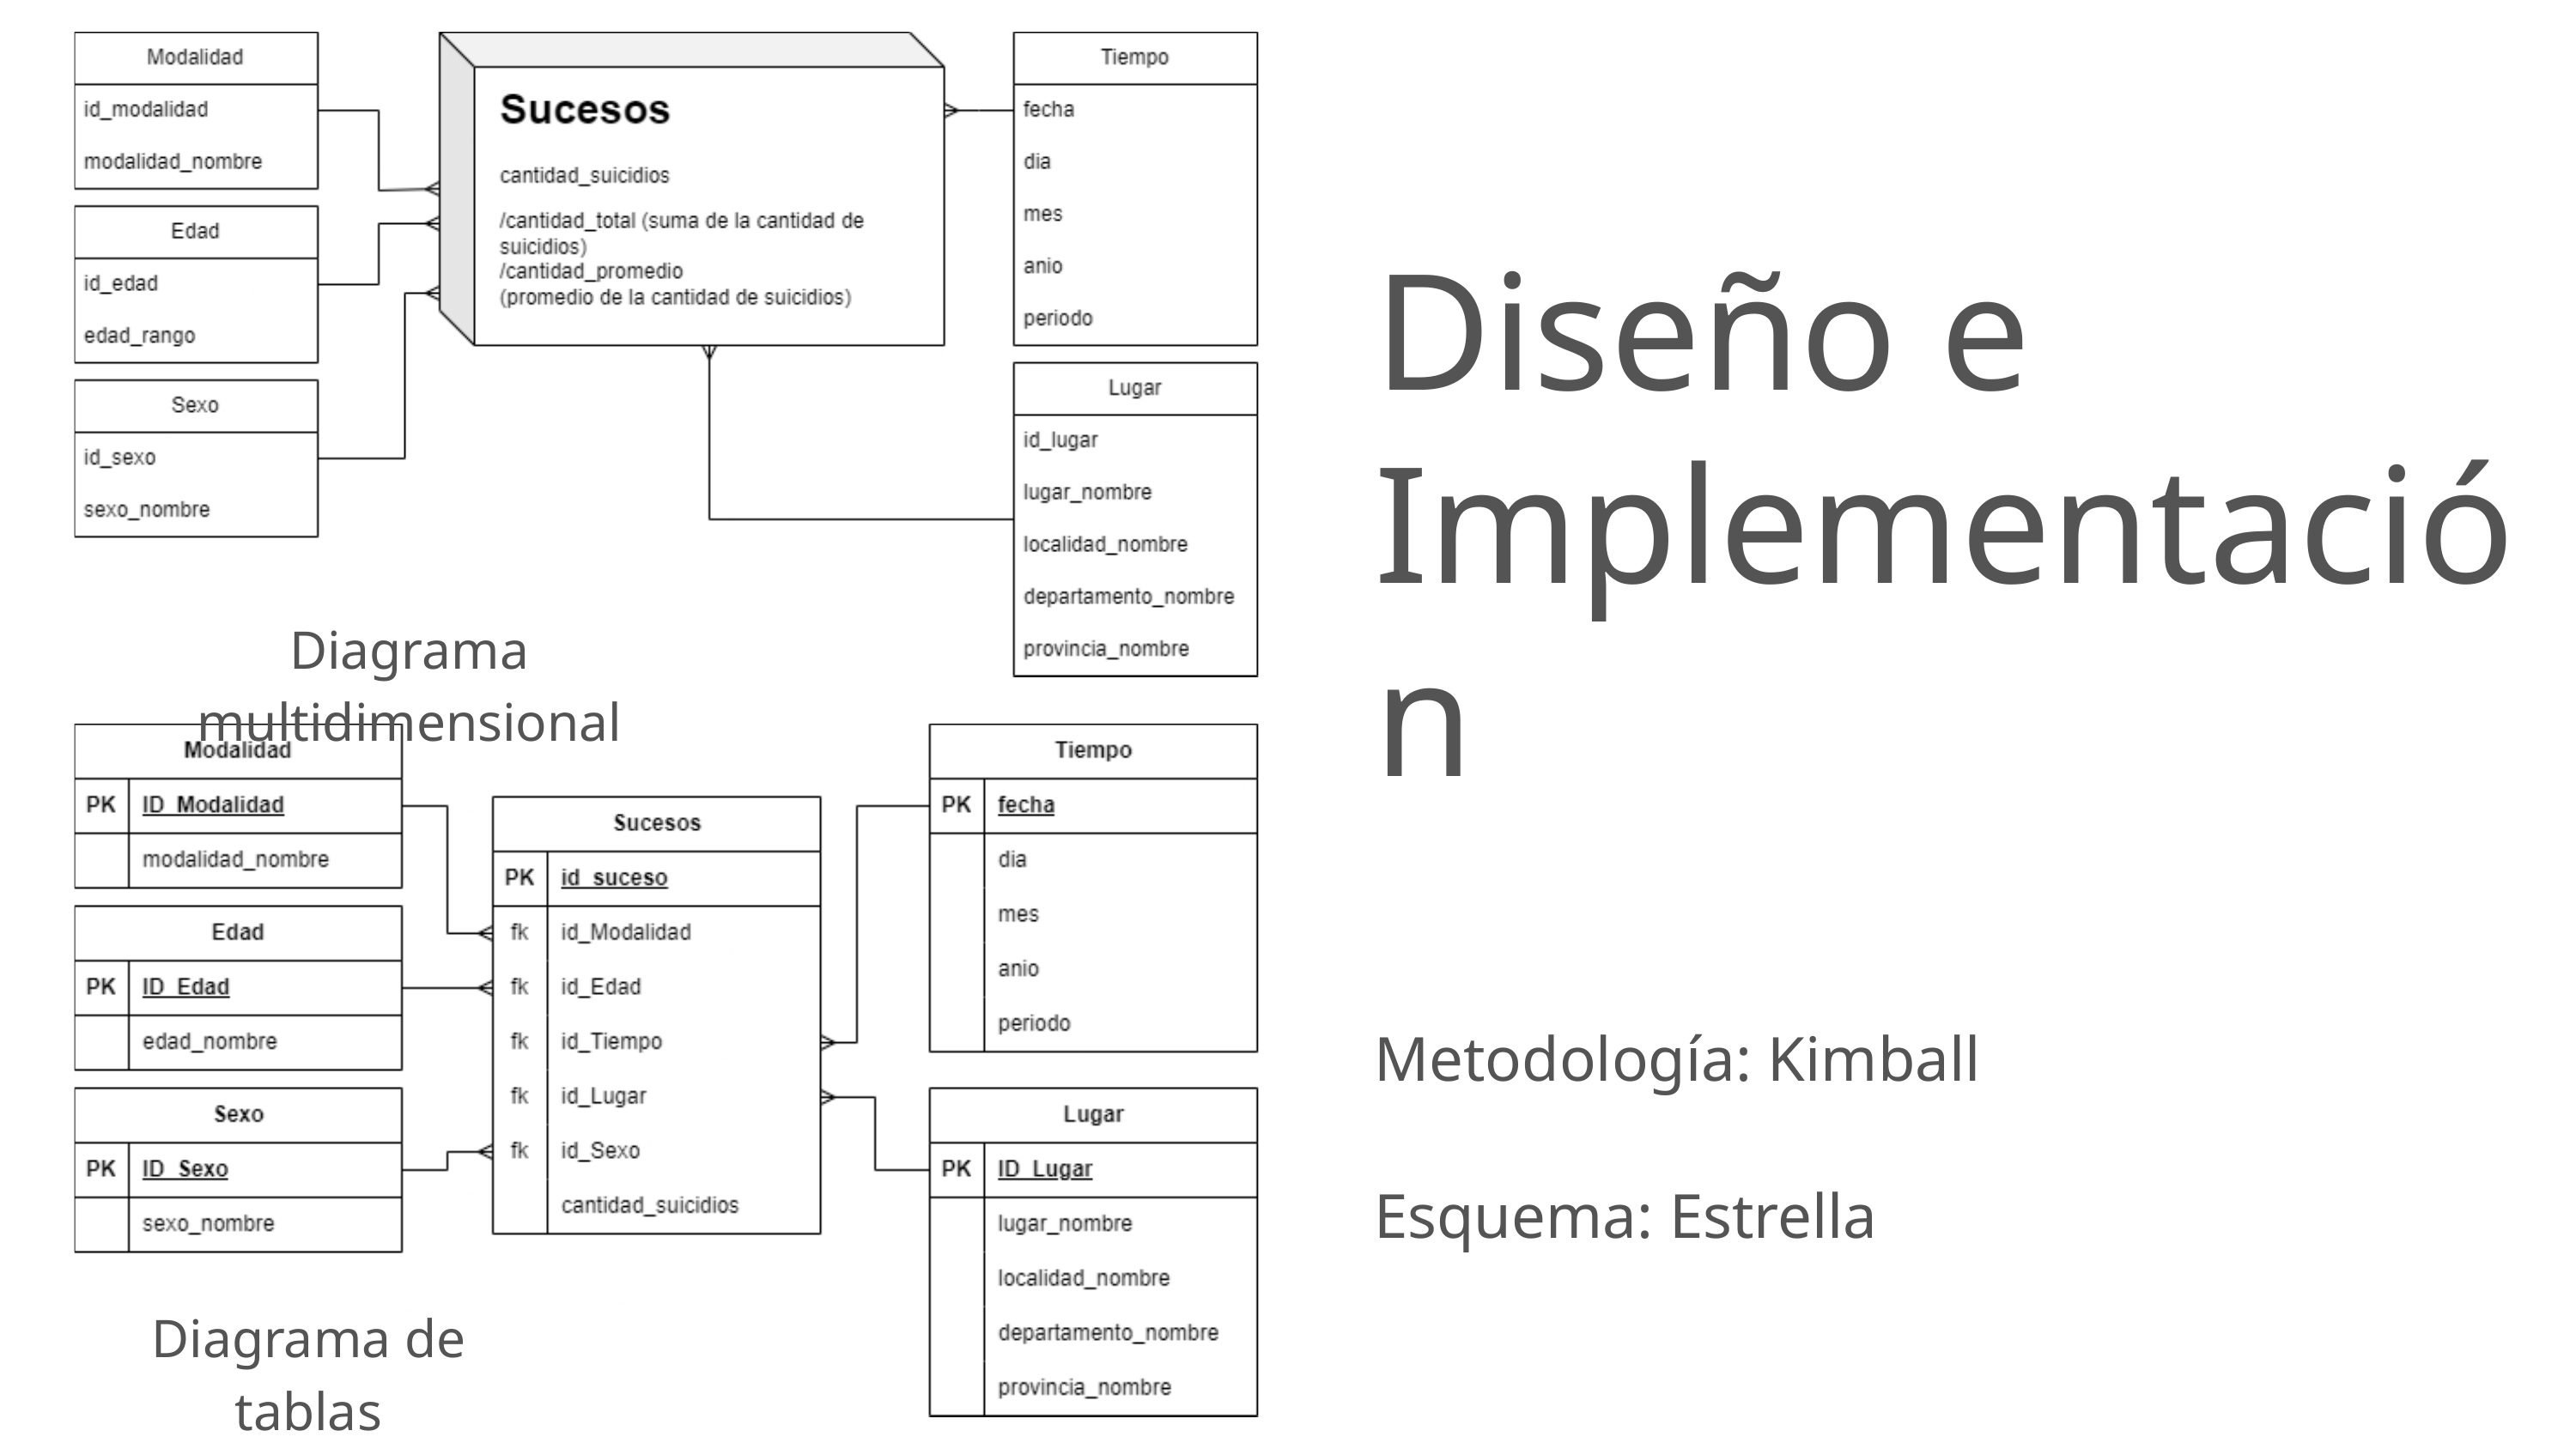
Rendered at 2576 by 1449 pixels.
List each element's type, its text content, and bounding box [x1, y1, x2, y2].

text_box Diseño e Implementación [1374, 228, 2561, 809]
text_box Diagrama multidimensional [74, 606, 745, 752]
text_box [1373, 1013, 2301, 1244]
text_box [74, 724, 1259, 1417]
text_box [74, 32, 1259, 677]
text_box Diagrama de tablas [74, 1295, 544, 1441]
